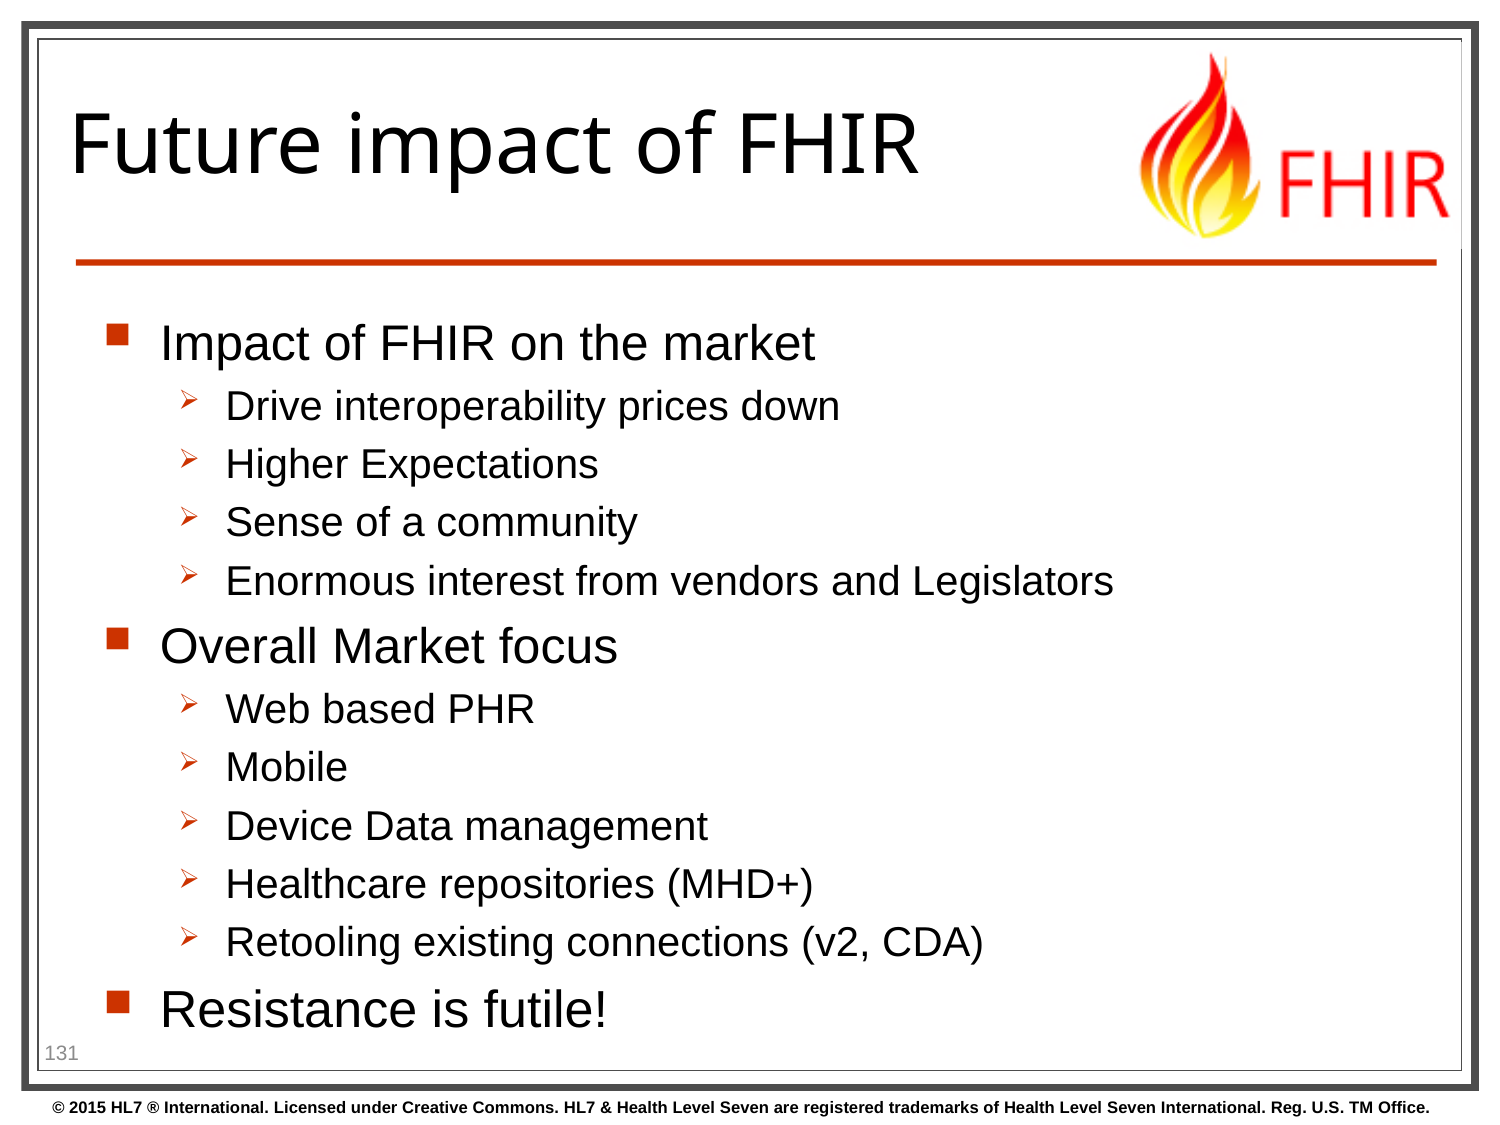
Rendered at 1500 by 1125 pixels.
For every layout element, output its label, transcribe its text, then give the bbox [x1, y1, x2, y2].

title Future impact of FHIR [53, 54, 1128, 244]
slide_number 131 [29, 1034, 148, 1071]
picture [1128, 42, 1462, 249]
list Impact of FHIR on the market Drive interoperability prices down Higher Expectations Sense of a community Enormous interest from vendors and Legislators Overall Market focus Web based PHR Mobile Device Data management Healthcare repositories (MHD+) Retooling existing connections (v2, CDA) Resistance is futile! [88, 302, 1364, 1038]
